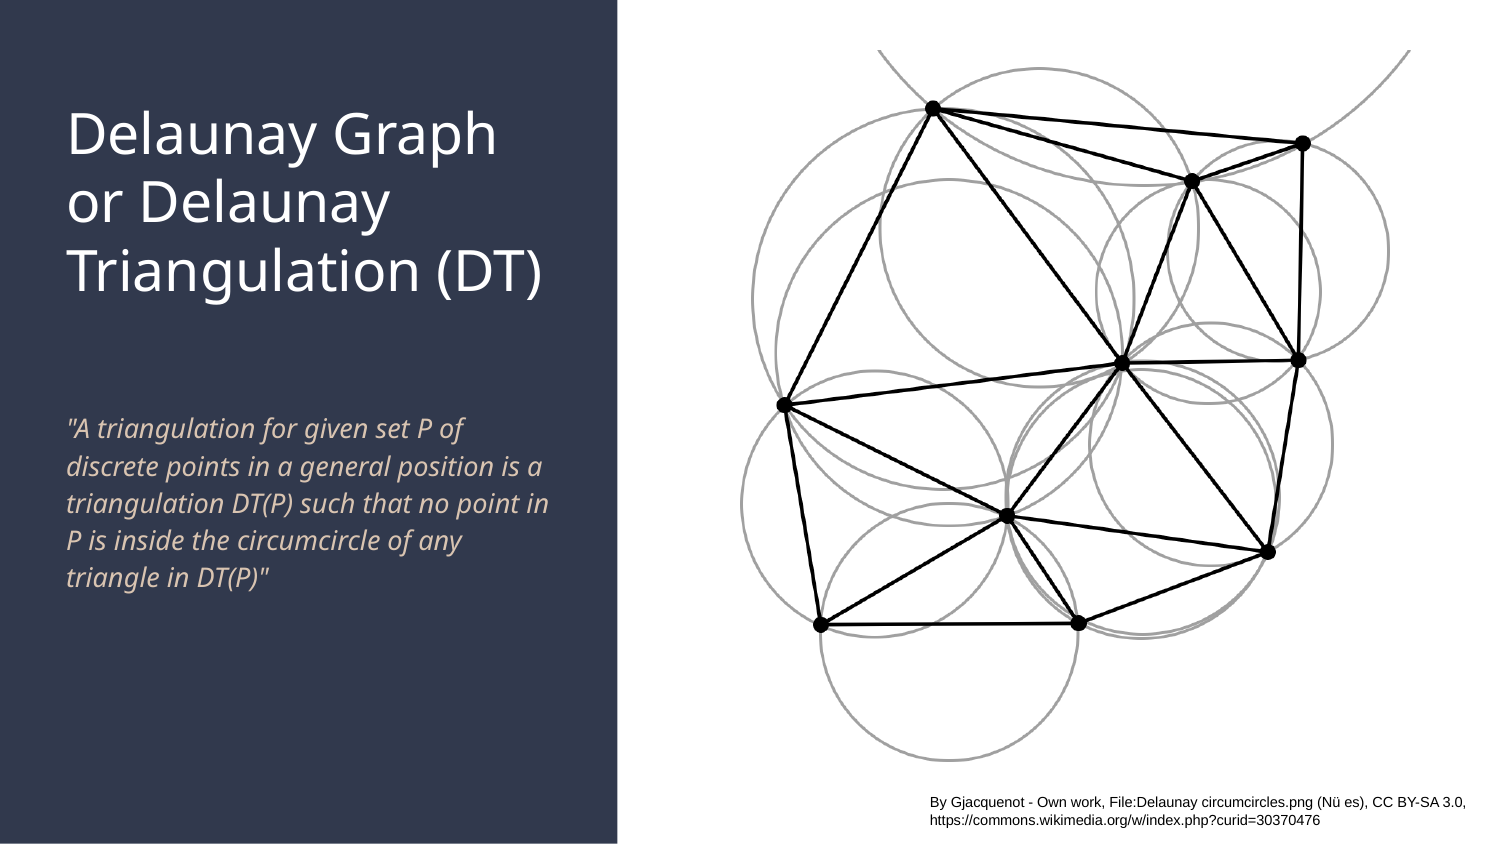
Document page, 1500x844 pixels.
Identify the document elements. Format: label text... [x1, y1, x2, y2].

text_box By Gjacquenot - Own work, File:Delaunay circumcircles.png (Nü es), CC BY-SA 3.0, https://commons.wikimedia.org/w/index.php?curid=30370476 [914, 778, 1500, 843]
list "A triangulation for given set P of discrete points in a general position is a triangulation DT(P) such that no point in P is inside the circumcircle of any triangle in DT(P)" [51, 392, 565, 770]
title Delaunay Graph or Delaunay Triangulation (DT) [51, 82, 565, 383]
picture [726, 50, 1416, 764]
